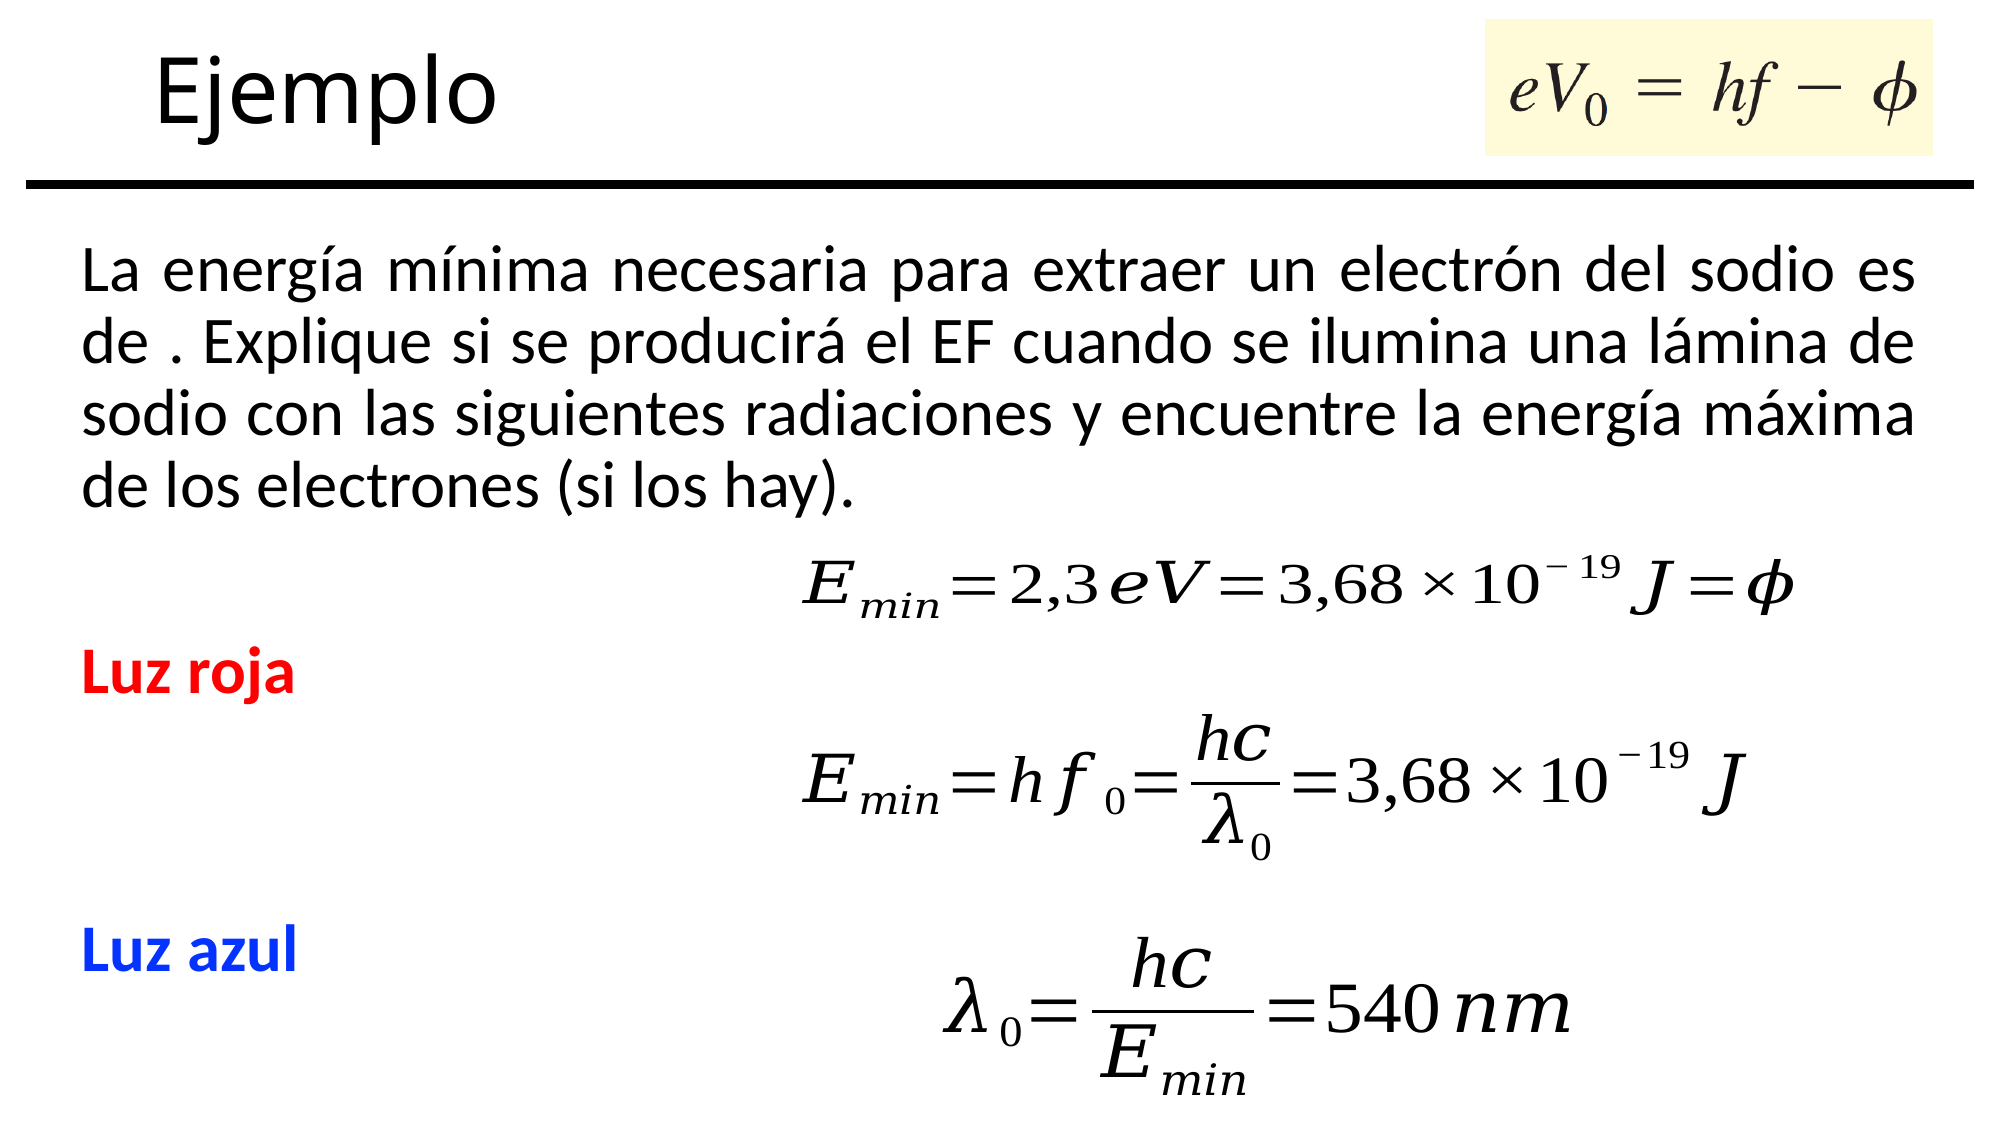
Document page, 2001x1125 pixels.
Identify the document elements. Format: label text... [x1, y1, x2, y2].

title Ejemplo [137, 26, 1863, 161]
picture [1485, 19, 1933, 156]
